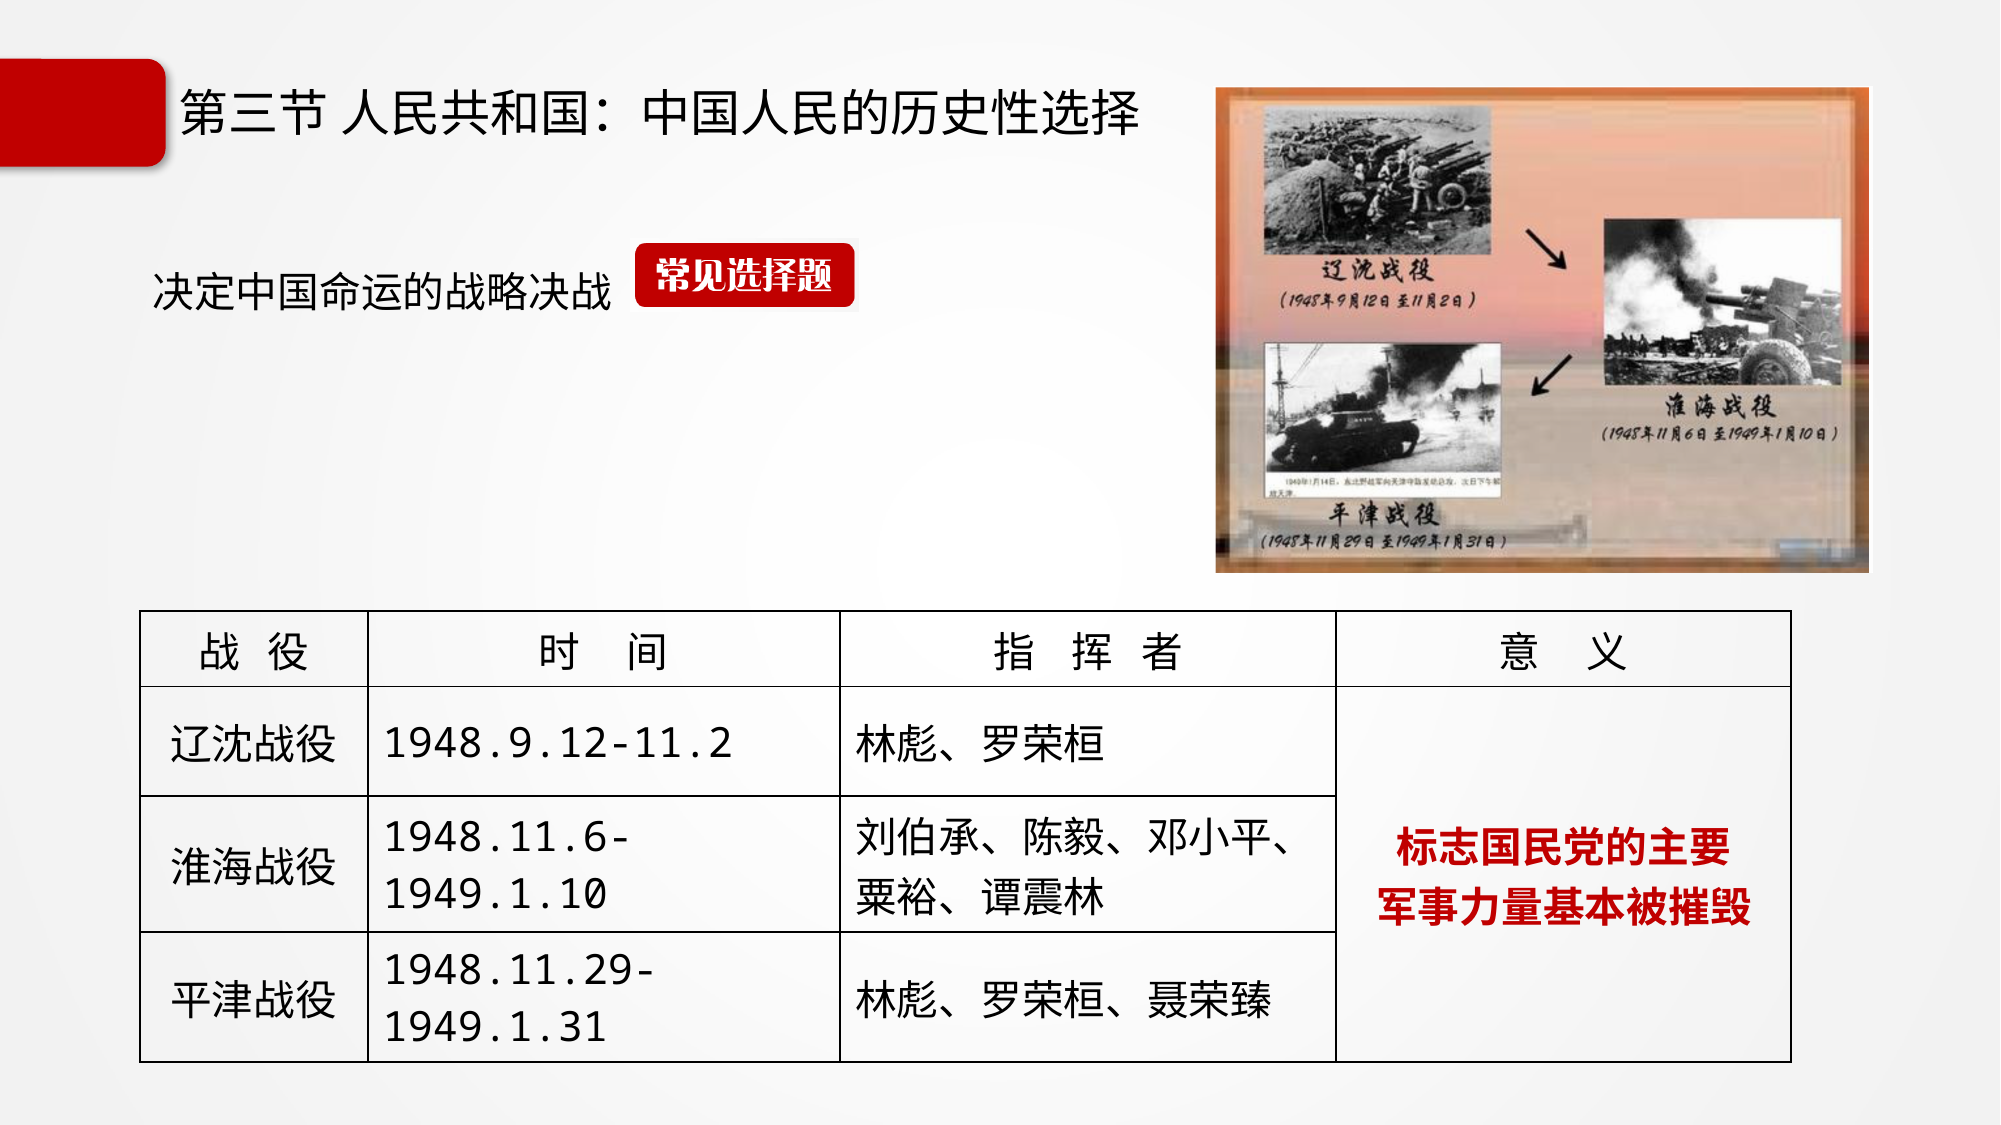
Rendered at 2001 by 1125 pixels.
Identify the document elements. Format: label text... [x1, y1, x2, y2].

picture [0, 0, 2000, 1125]
table_cell 1948.11.6-1949.1.10 [369, 797, 839, 931]
table_header 指 挥 者 [841, 612, 1335, 686]
title 第三节 人民共和国：中国人民的历史性选择 [164, 71, 1836, 161]
table_header 战 役 [141, 612, 367, 686]
table_cell 标志国民党的主要 军事力量基本被摧毁 [1337, 687, 1790, 1061]
list 决定中国命运的战略决战 [137, 207, 1213, 362]
table_cell 林彪、罗荣桓 [841, 687, 1335, 795]
table_cell 1948.9.12-11.2 [369, 687, 839, 795]
table_header 意 义 [1337, 612, 1790, 686]
table_cell 平津战役 [141, 933, 367, 1061]
table_cell 林彪、罗荣桓、聂荣臻 [841, 933, 1335, 1061]
table_cell 淮海战役 [141, 797, 367, 931]
table_cell 刘伯承、陈毅、邓小平、粟裕、谭震林 [841, 797, 1335, 931]
table_cell 1948.11.29-1949.1.31 [369, 933, 839, 1061]
table_header 时 间 [369, 612, 839, 686]
table_cell 辽沈战役 [141, 687, 367, 795]
